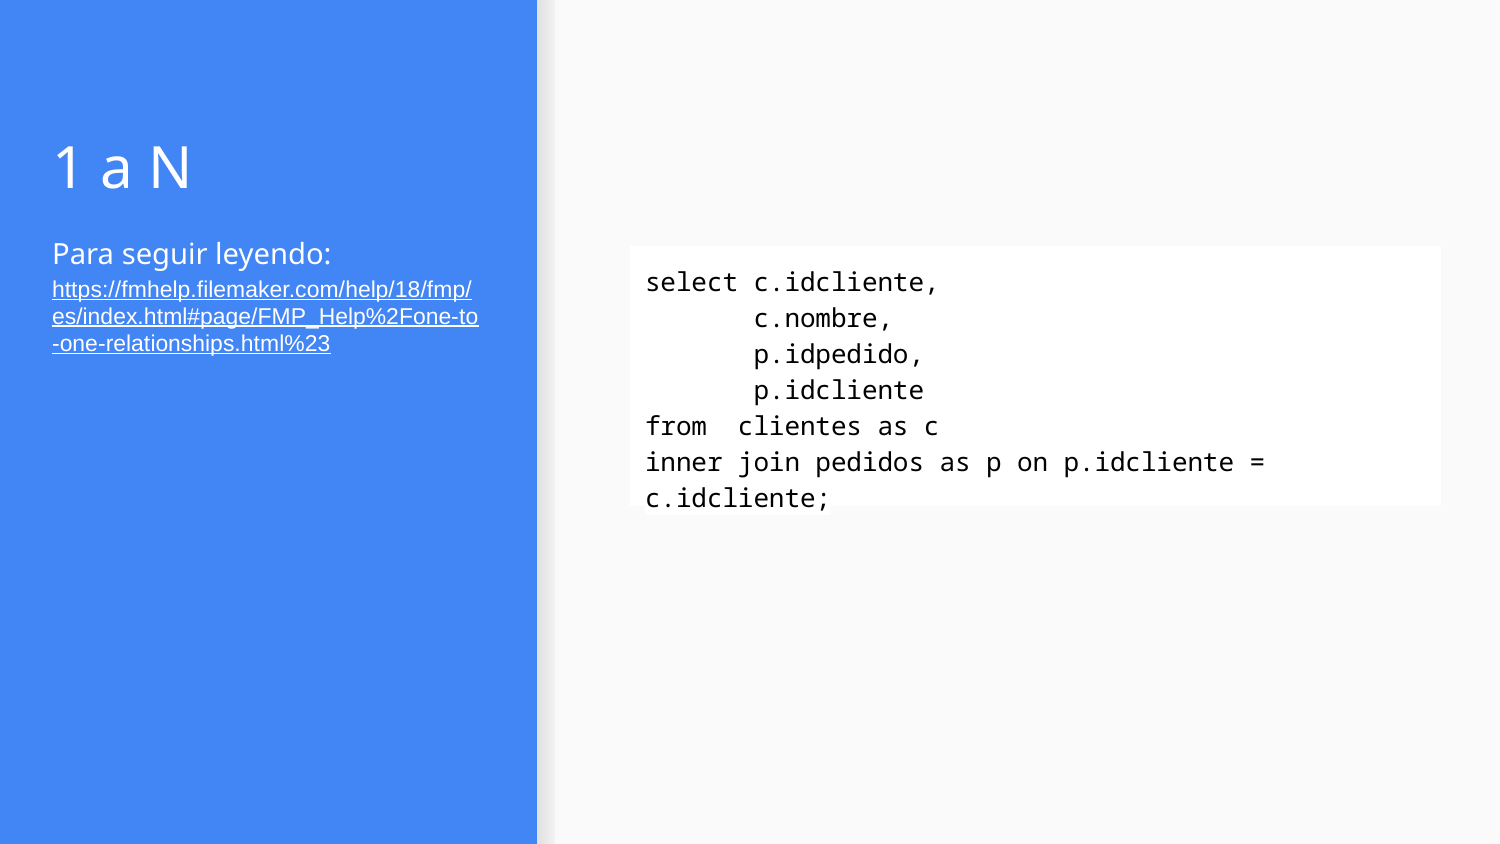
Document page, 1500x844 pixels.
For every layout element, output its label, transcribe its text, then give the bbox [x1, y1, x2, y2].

list Para seguir leyendo: https://fmhelp.filemaker.com/help/18/fmp/es/index.html#page/FMP_Help%2Fone-to-one-relationships.html%23 [37, 215, 498, 363]
list select c.idcliente, c.nombre, p.idpedido, p.idcliente from clientes as c inner join pedidos as p on p.idcliente = c.idcliente; [629, 246, 1441, 506]
title 1 a N [37, 58, 498, 215]
